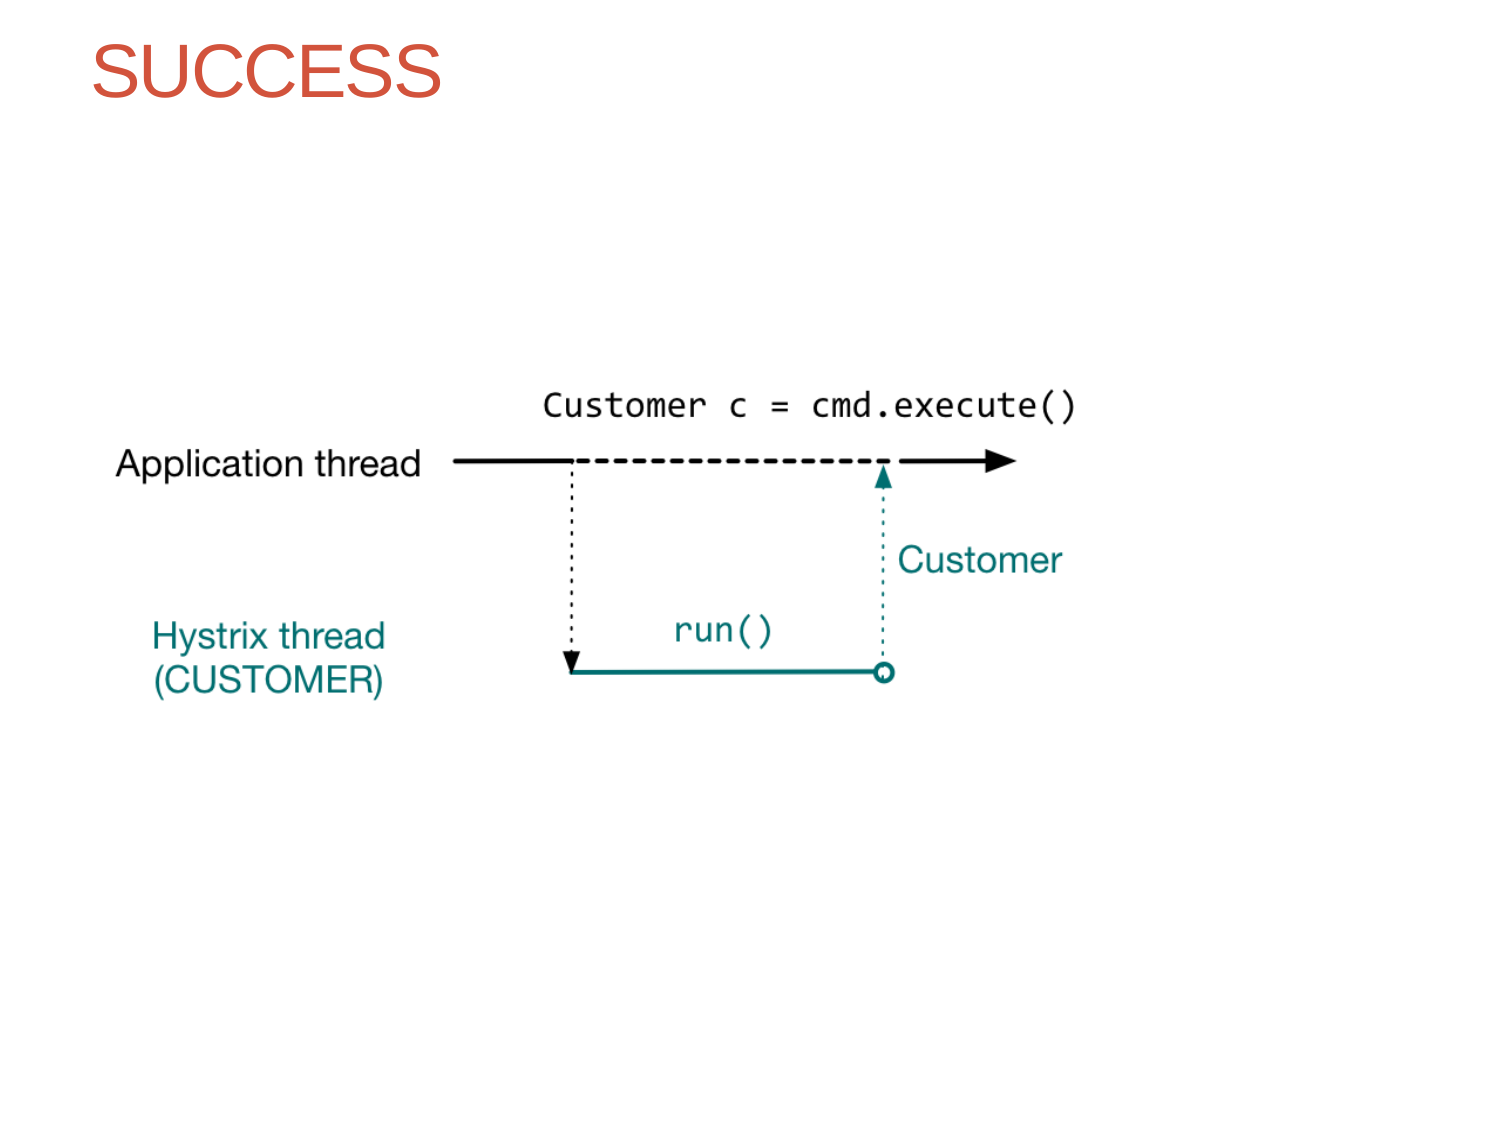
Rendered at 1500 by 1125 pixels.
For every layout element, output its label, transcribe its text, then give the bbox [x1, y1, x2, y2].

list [48, 362, 1400, 723]
title SUCCESS [75, 14, 1425, 121]
